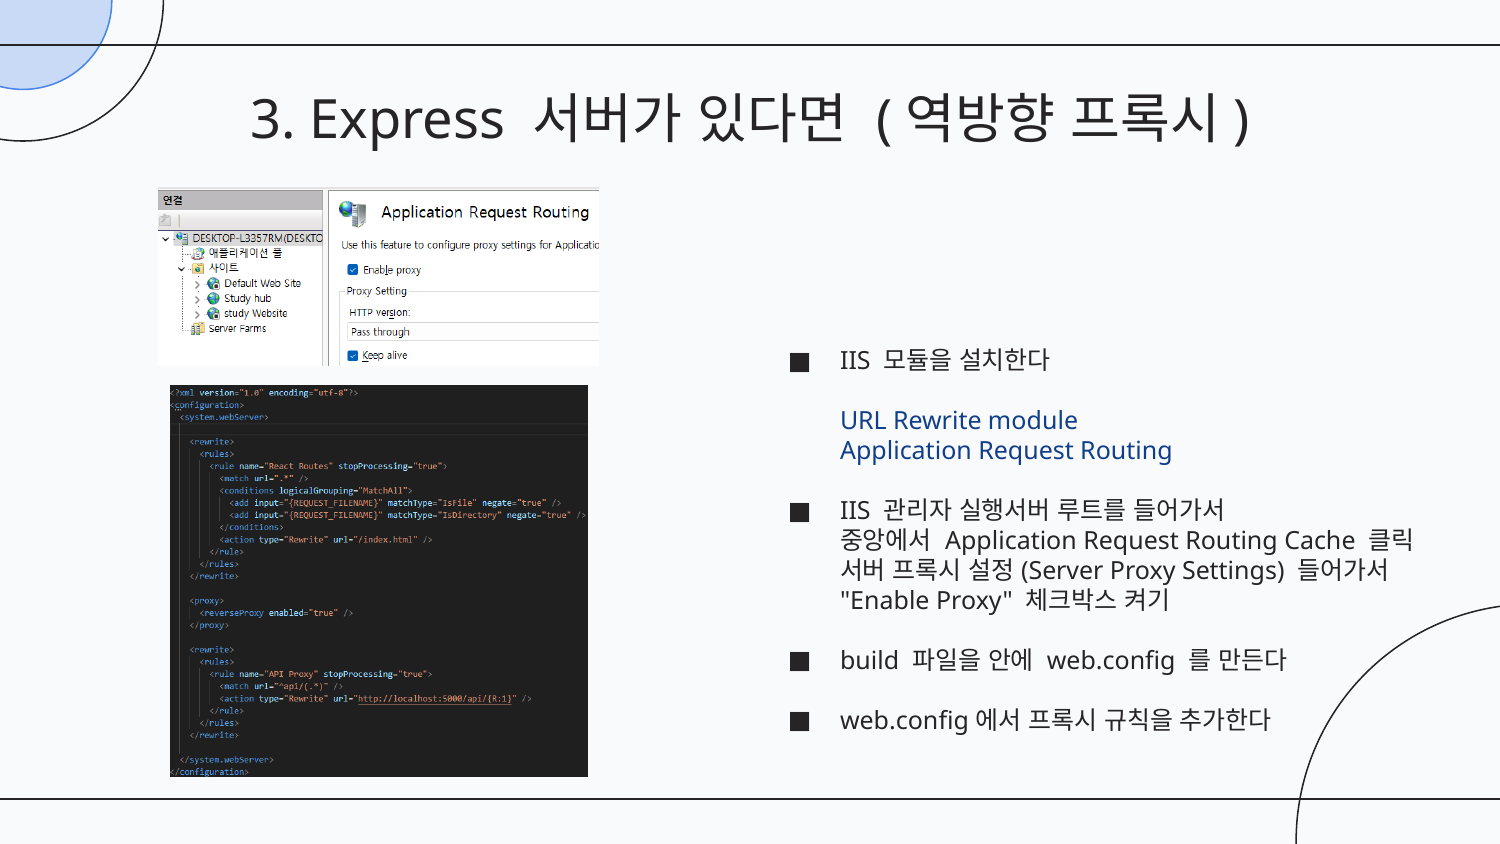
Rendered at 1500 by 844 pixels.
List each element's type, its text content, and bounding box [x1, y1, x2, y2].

title 3. Express 서버가 있다면 (역방향 프록시) [118, 66, 1382, 167]
picture [158, 186, 599, 366]
subtitle IIS 모듈을 설치한다 URL Rewrite module Application Request Routing IIS 관리자 실행서버 루트를 들어가서 중앙에서 Application Request Routing Cache 클릭 서버 프록시 설정(Server Proxy Settings) 들어가서 "Enable Proxy" 체크박스 켜기 build 파일을 안에 web.config 를 만든다 web.config에서 프록시 규칙을 추가한다 [750, 300, 1465, 599]
picture [170, 385, 588, 778]
